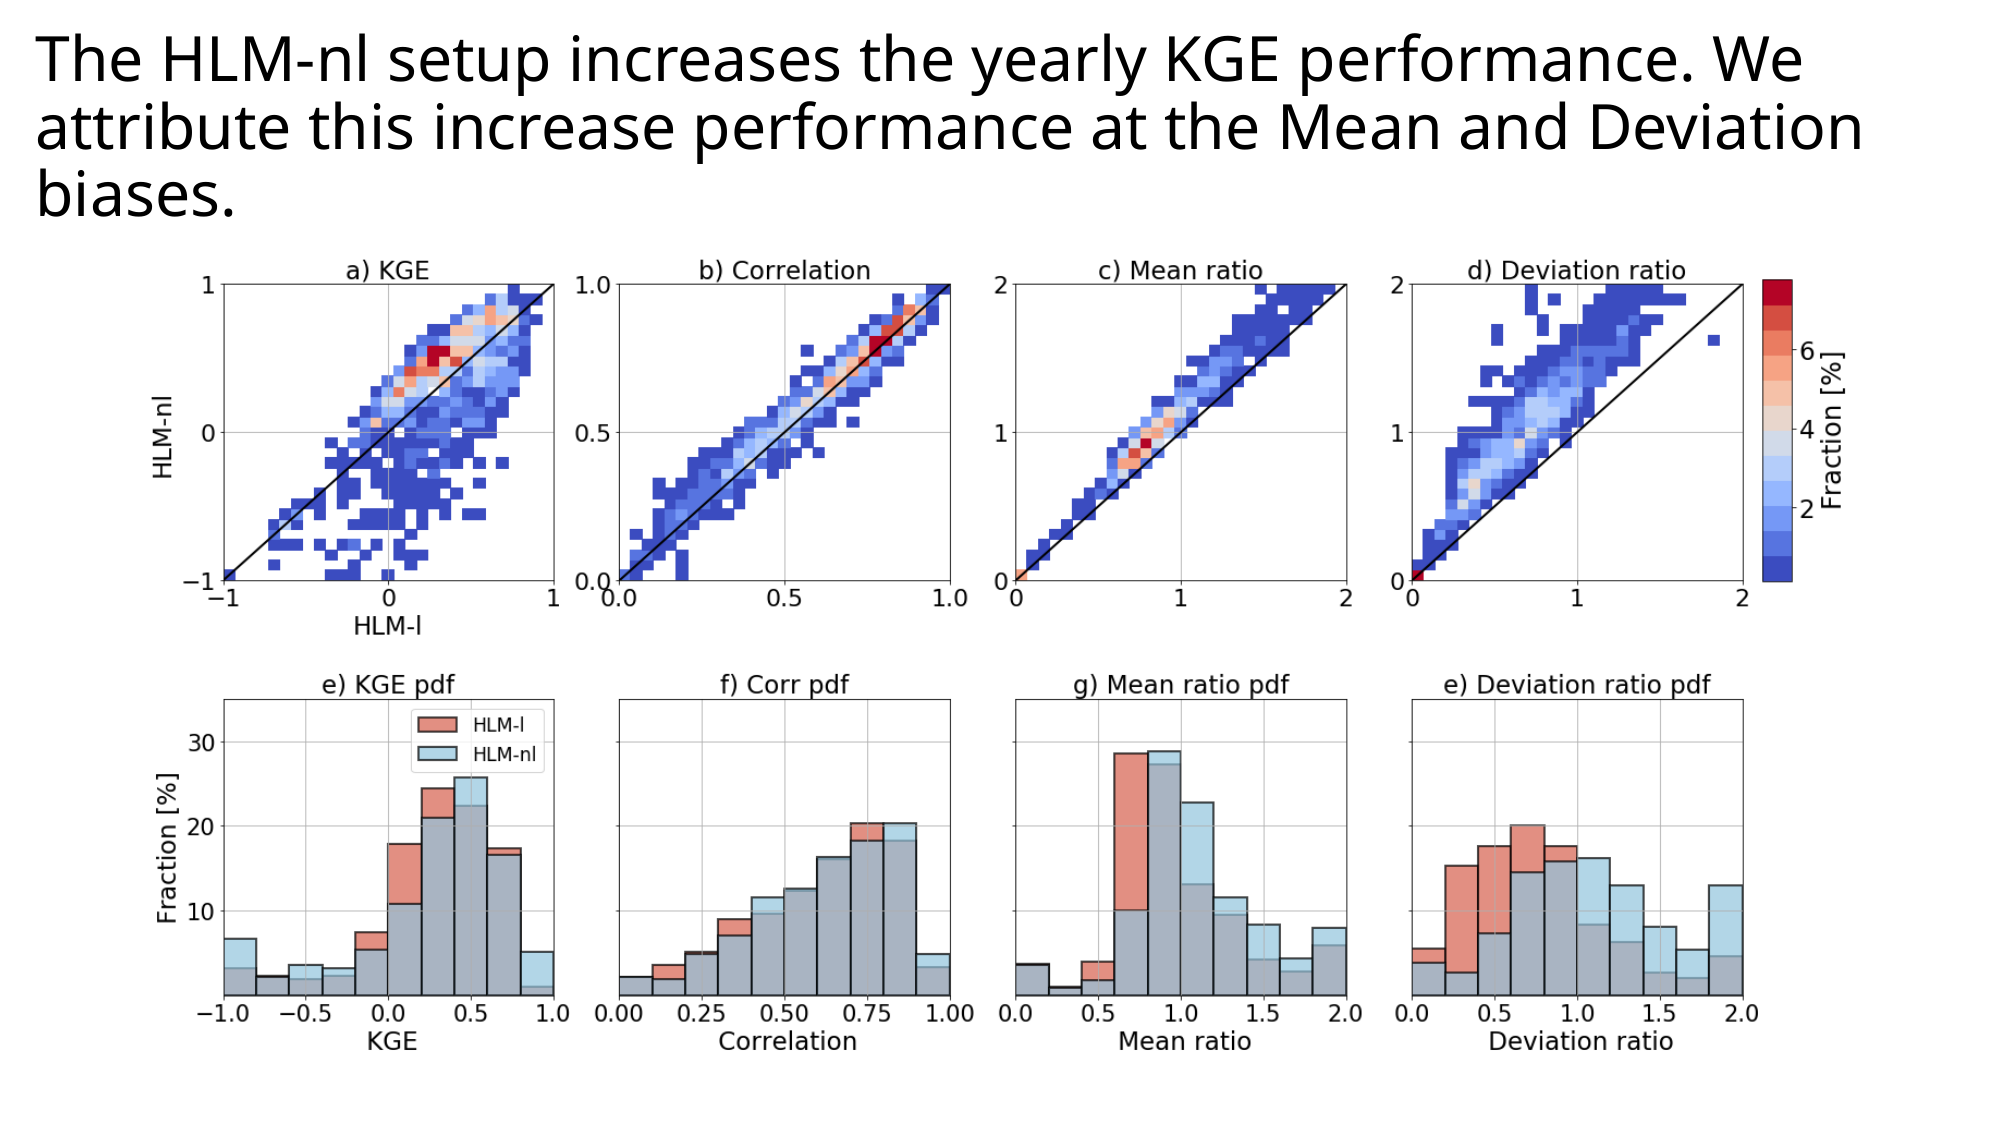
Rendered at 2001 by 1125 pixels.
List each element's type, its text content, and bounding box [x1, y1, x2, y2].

picture [143, 251, 1856, 1062]
title The HLM-nl setup increases the yearly KGE performance. We attribute this increase performance at the Mean and Deviation biases. [20, 20, 1966, 298]
